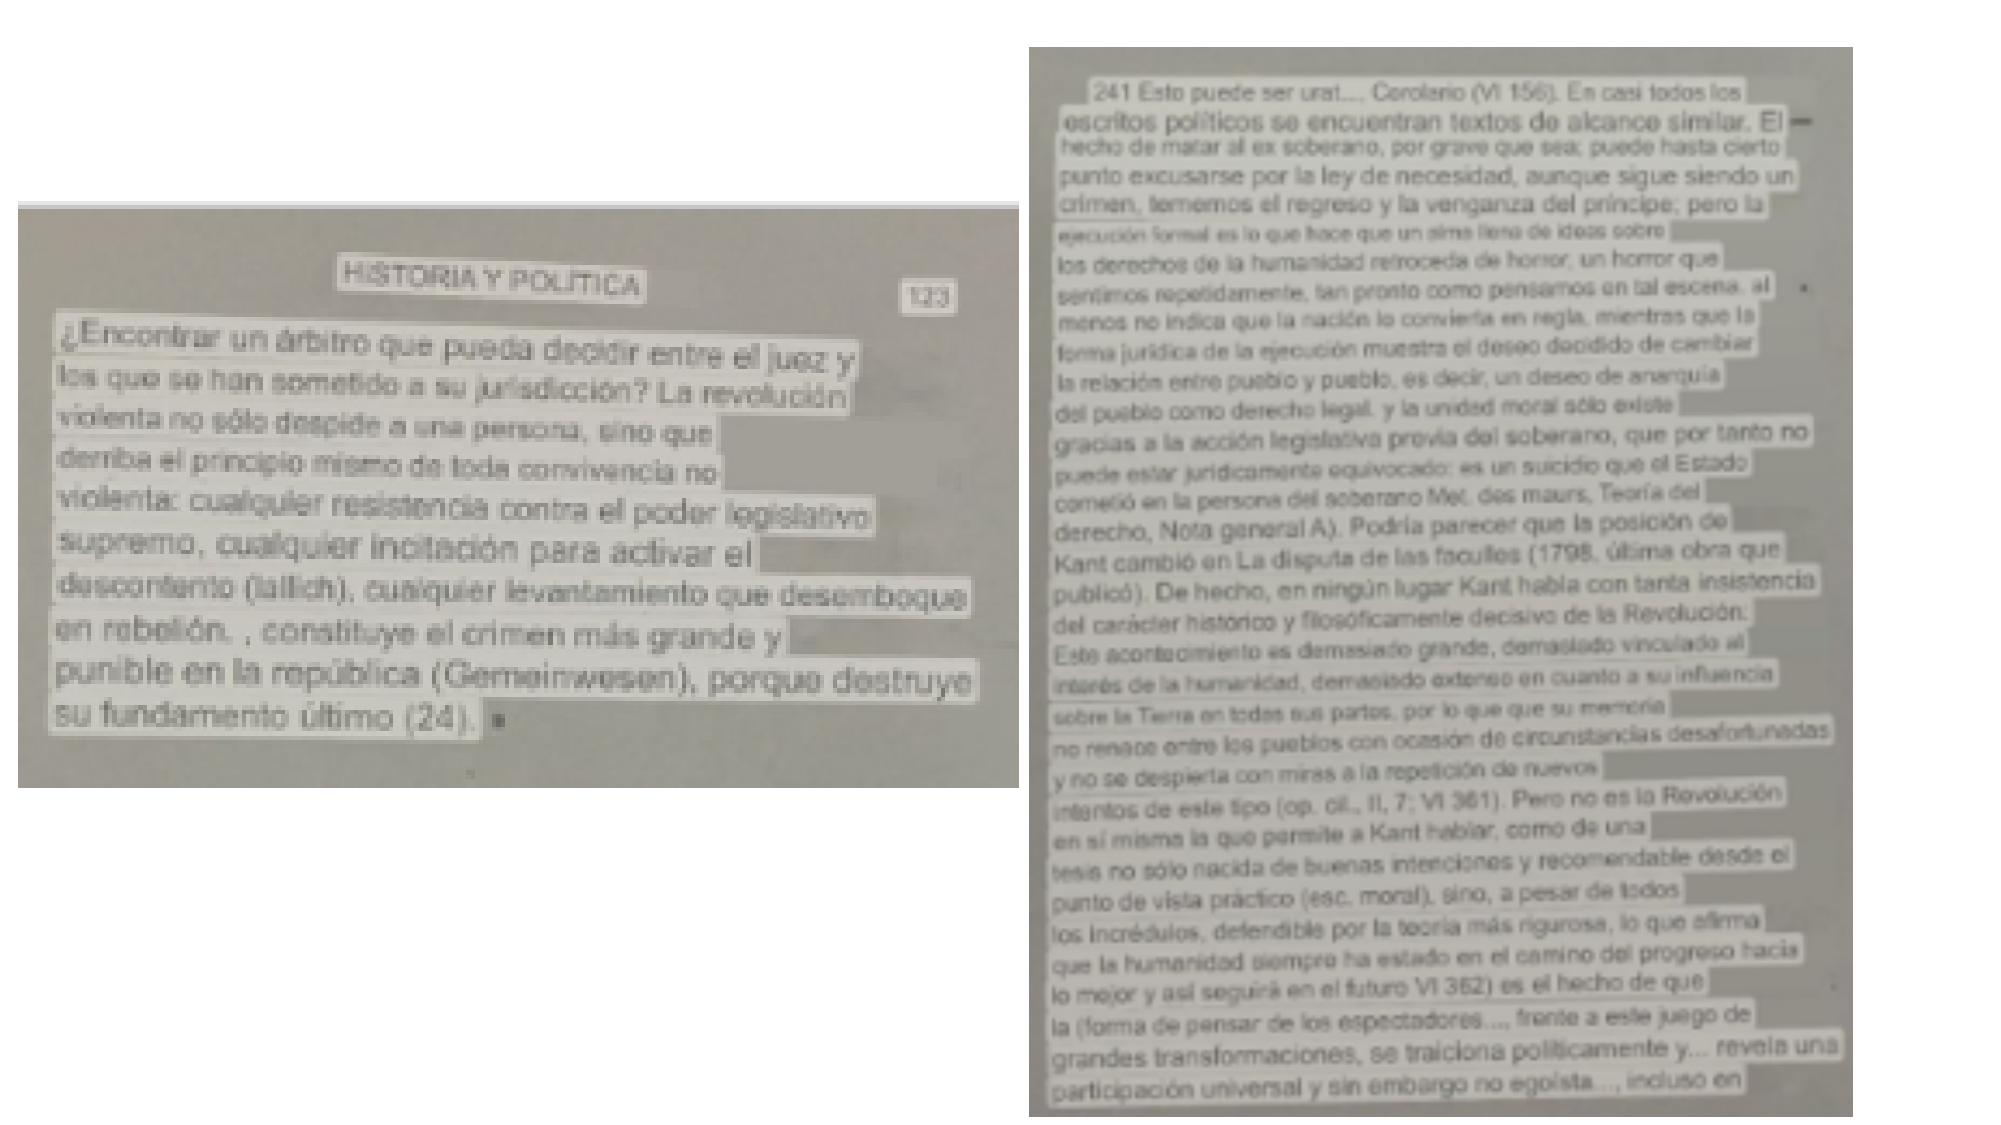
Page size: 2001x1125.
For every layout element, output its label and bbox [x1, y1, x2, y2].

picture [1028, 47, 1853, 1117]
picture [18, 201, 1019, 788]
